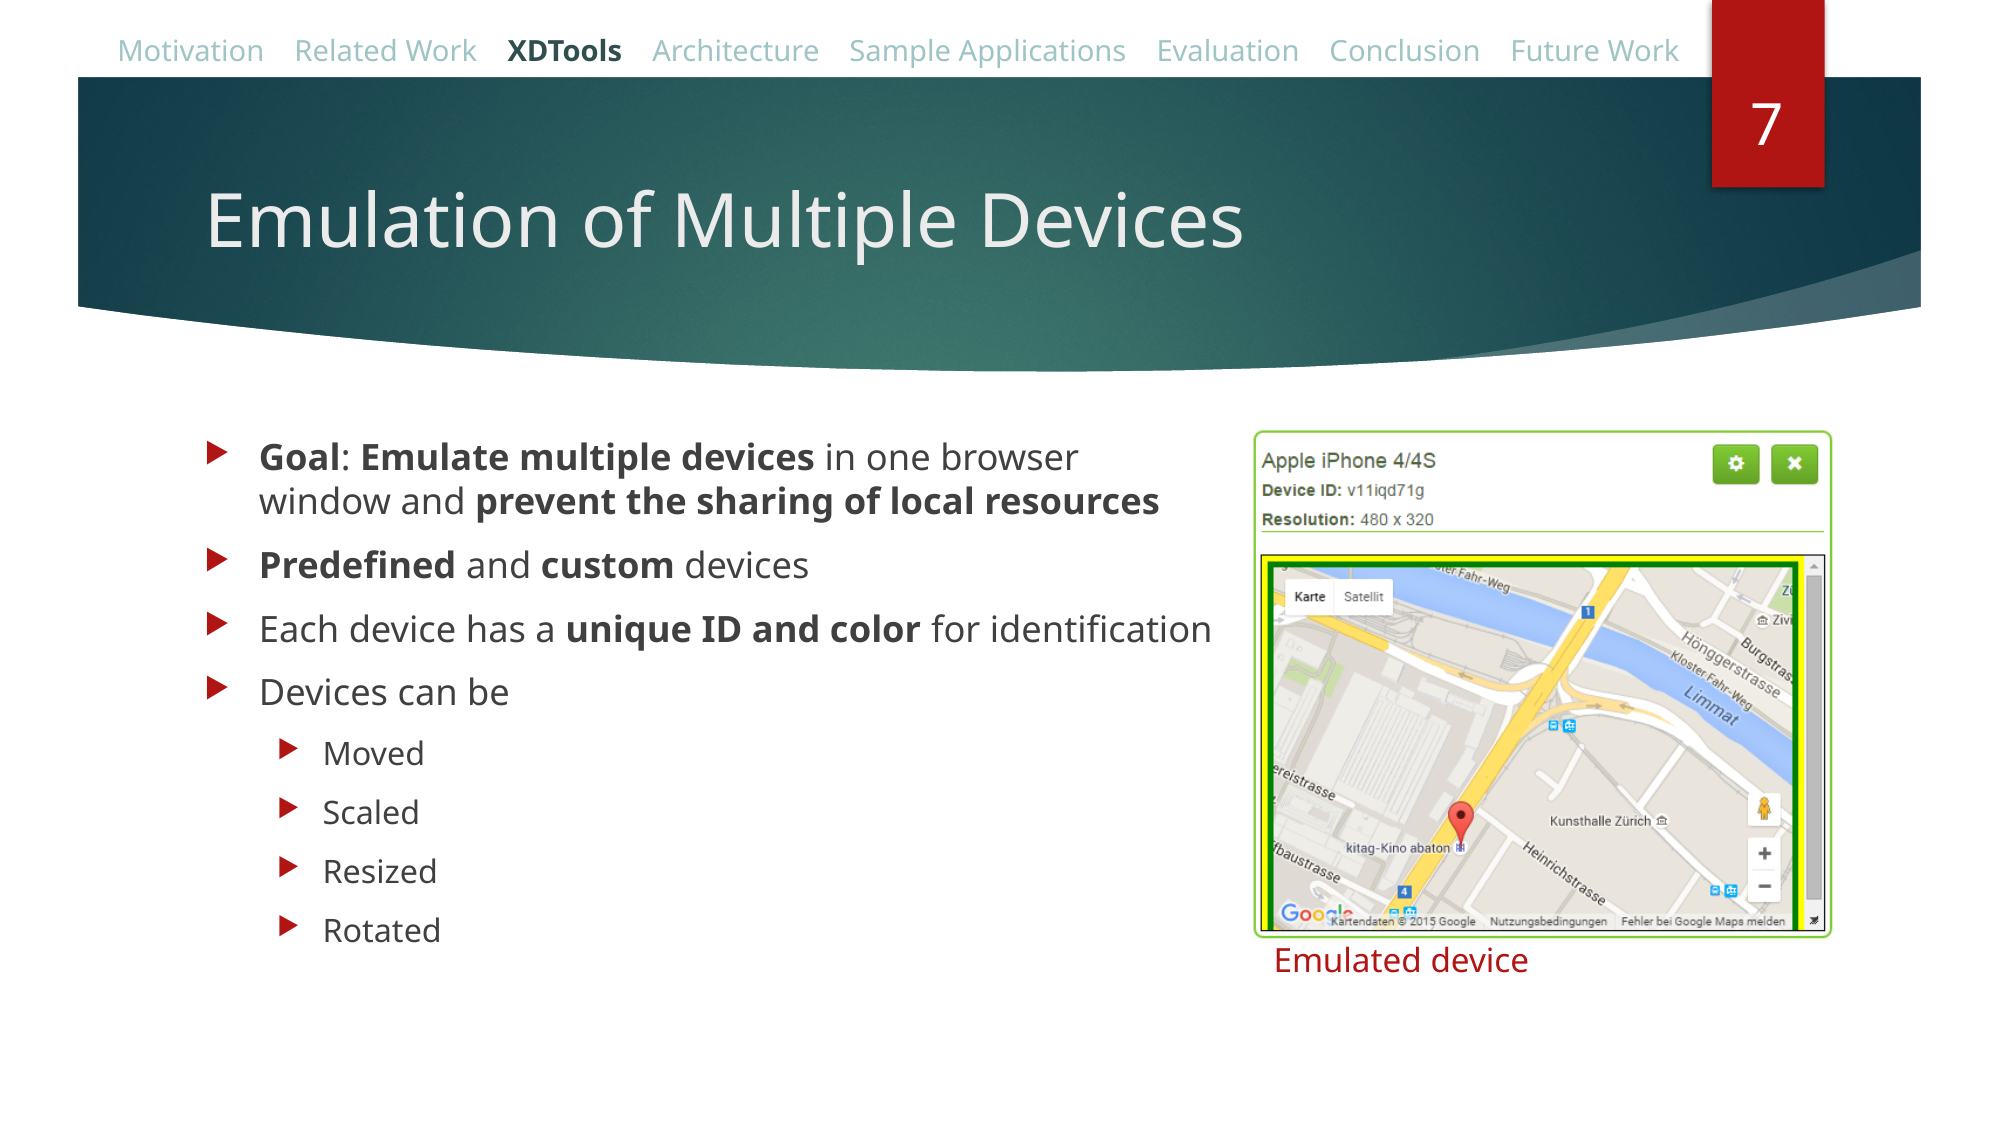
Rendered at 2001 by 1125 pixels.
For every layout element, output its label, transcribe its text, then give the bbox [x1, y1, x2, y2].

text_box Motivation Related Work XDTools Architecture Sample Applications Evaluation Conclusion Future Work [102, 25, 1696, 76]
list Goal: Emulate multiple devices in one browser window and prevent the sharing of local resources Predefined and custom devices Each device has a unique ID and color for identification Devices can be Moved Scaled Resized Rotated [189, 427, 1236, 988]
picture [1249, 426, 1837, 943]
title Emulation of Multiple Devices [189, 159, 1638, 276]
text_box Emulated device [1258, 953, 1545, 987]
slide_number 7 [1698, 48, 1836, 175]
